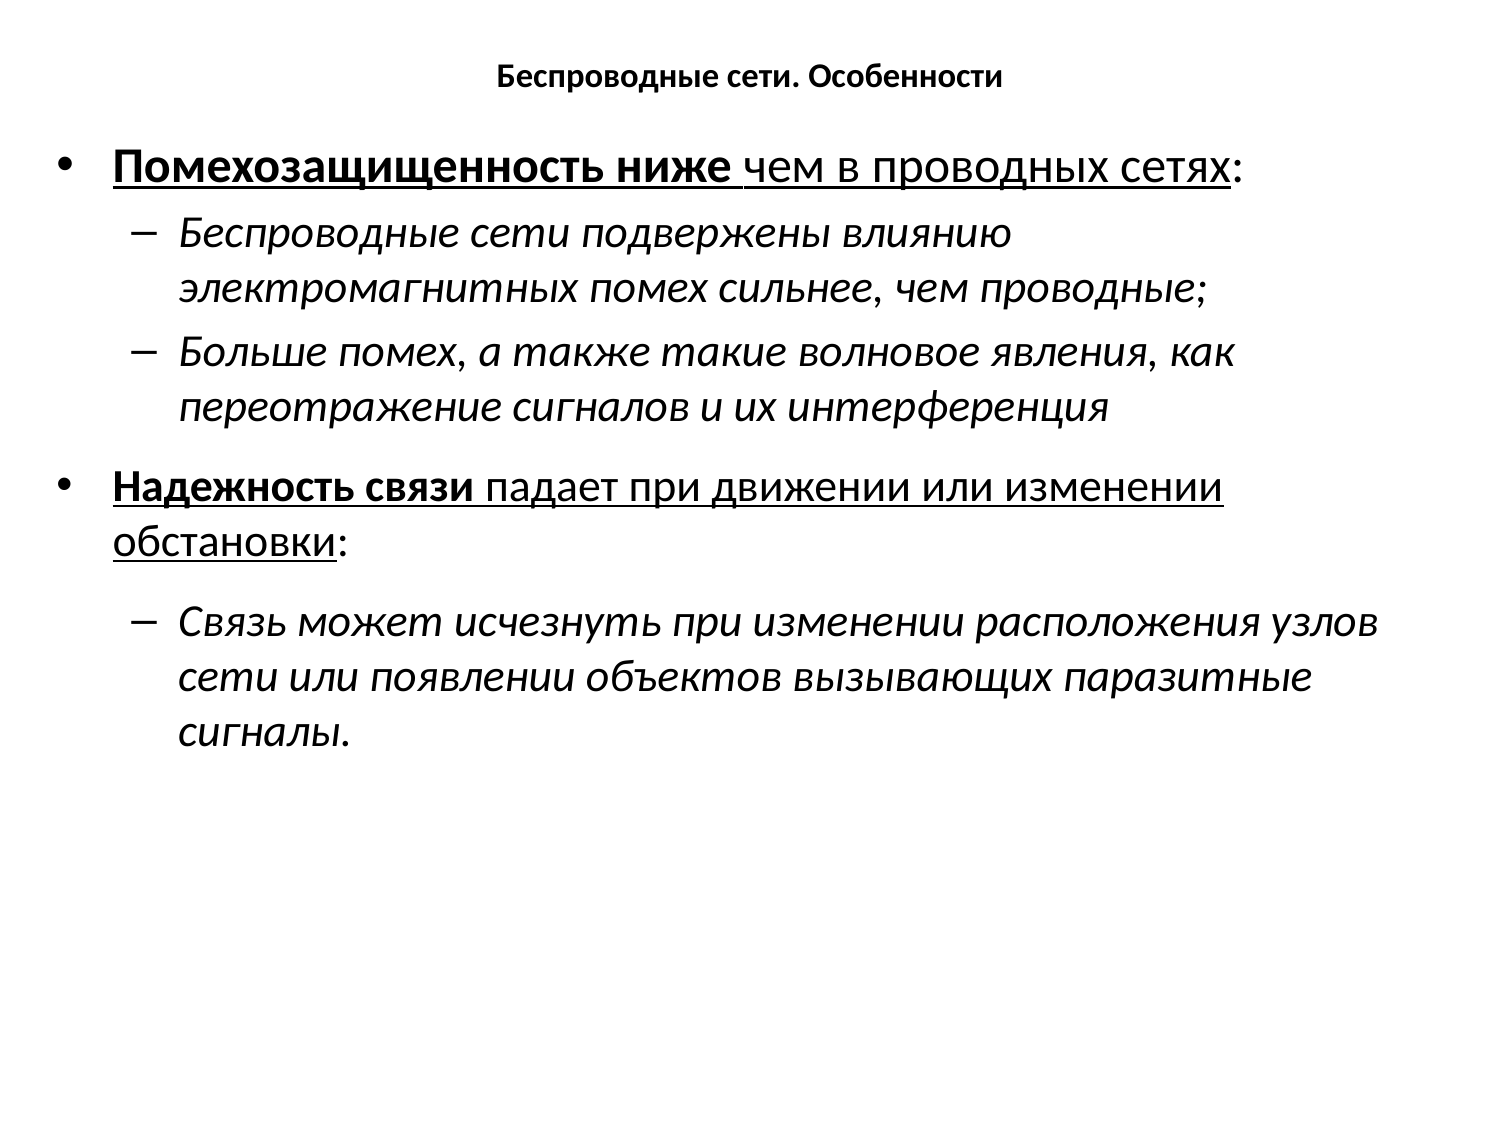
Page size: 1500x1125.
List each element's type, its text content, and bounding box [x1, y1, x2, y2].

list Помехозащищенность ниже чем в проводных сетях: Беспроводные сети подвержены влиянию электромагнитных помех сильнее, чем проводные; Больше помех, а также такие волновое явления, как переотражение сигналов и их интерференция Надежность связи падает при движении или изменении обстановки: Связь может исчезнуть при изменении расположения узлов сети или появлении объектов вызывающих паразитные сигналы. [41, 125, 1425, 1094]
title Беспроводные сети. Особенности [75, 45, 1425, 102]
